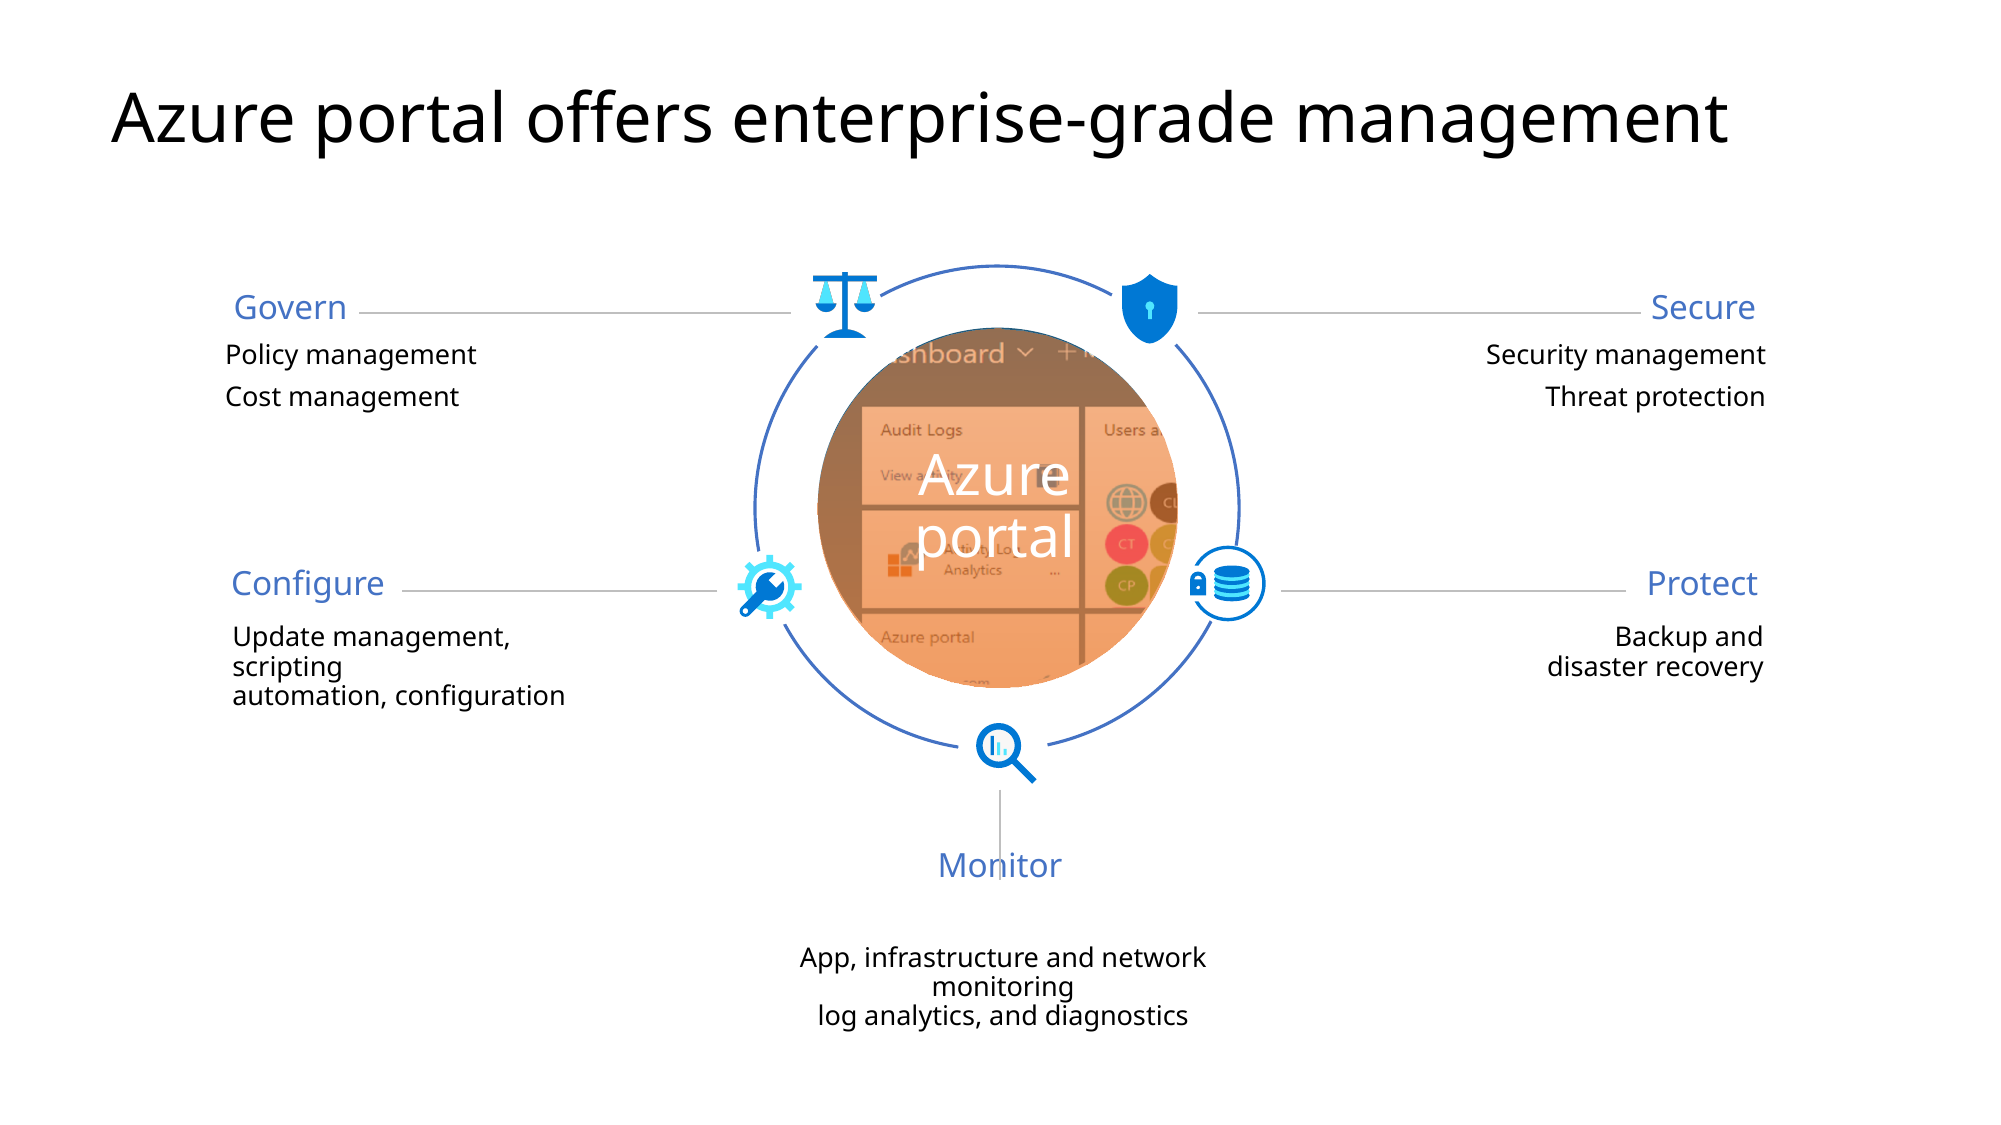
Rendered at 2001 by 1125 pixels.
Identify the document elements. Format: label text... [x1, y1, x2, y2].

text_box [1178, 356, 1240, 670]
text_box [732, 549, 810, 627]
text_box [834, 688, 1160, 748]
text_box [1190, 545, 1277, 629]
text_box [885, 265, 1106, 327]
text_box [802, 272, 885, 356]
title Azure portal offers enterprise-grade management [96, 75, 1904, 166]
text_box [1465, 272, 1787, 437]
text_box [754, 356, 815, 669]
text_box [202, 548, 644, 707]
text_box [202, 272, 499, 437]
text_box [1524, 548, 1787, 707]
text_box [958, 716, 1049, 785]
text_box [815, 327, 1178, 688]
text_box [1106, 270, 1189, 356]
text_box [712, 830, 1294, 1027]
